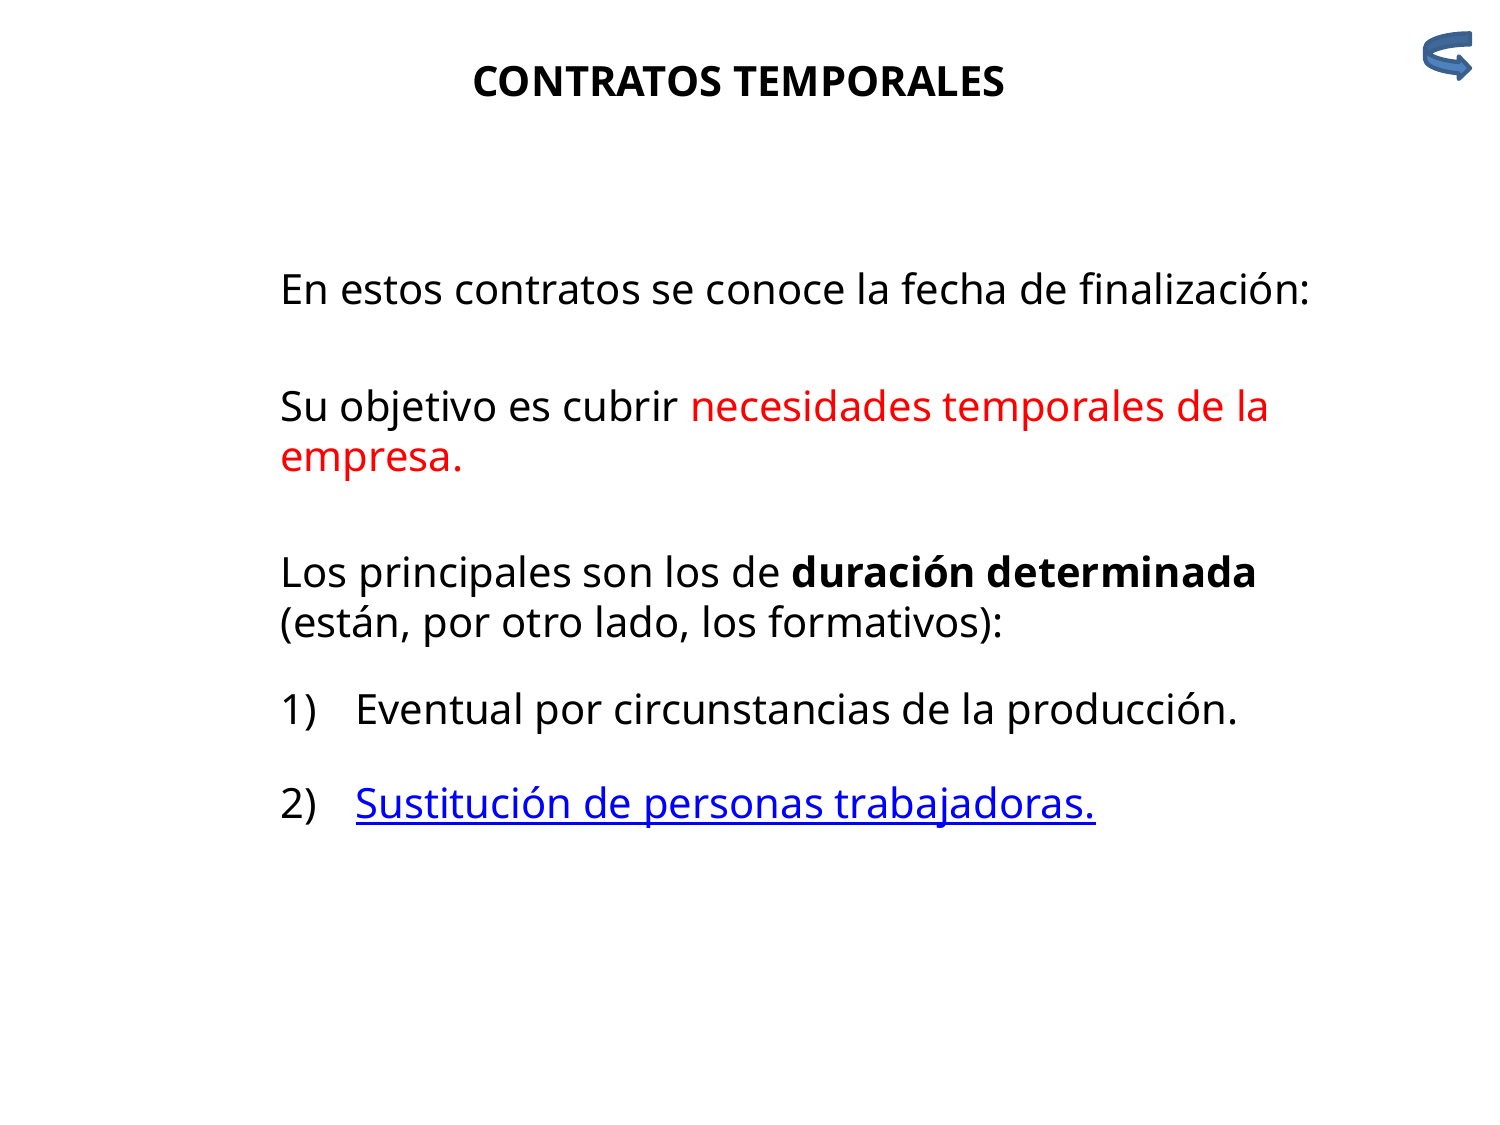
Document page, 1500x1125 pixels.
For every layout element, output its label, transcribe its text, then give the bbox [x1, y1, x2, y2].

text_box [1422, 31, 1473, 81]
title CONTRATOS TEMPORALES [75, 45, 1425, 114]
list En estos contratos se conoce la fecha de finalización: Su objetivo es cubrir necesidades temporales de la empresa. Los principales son los de duración determinada (están, por otro lado, los formativos): Eventual por circunstancias de la producción. Sustitución de personas trabajadoras. [265, 255, 1329, 953]
